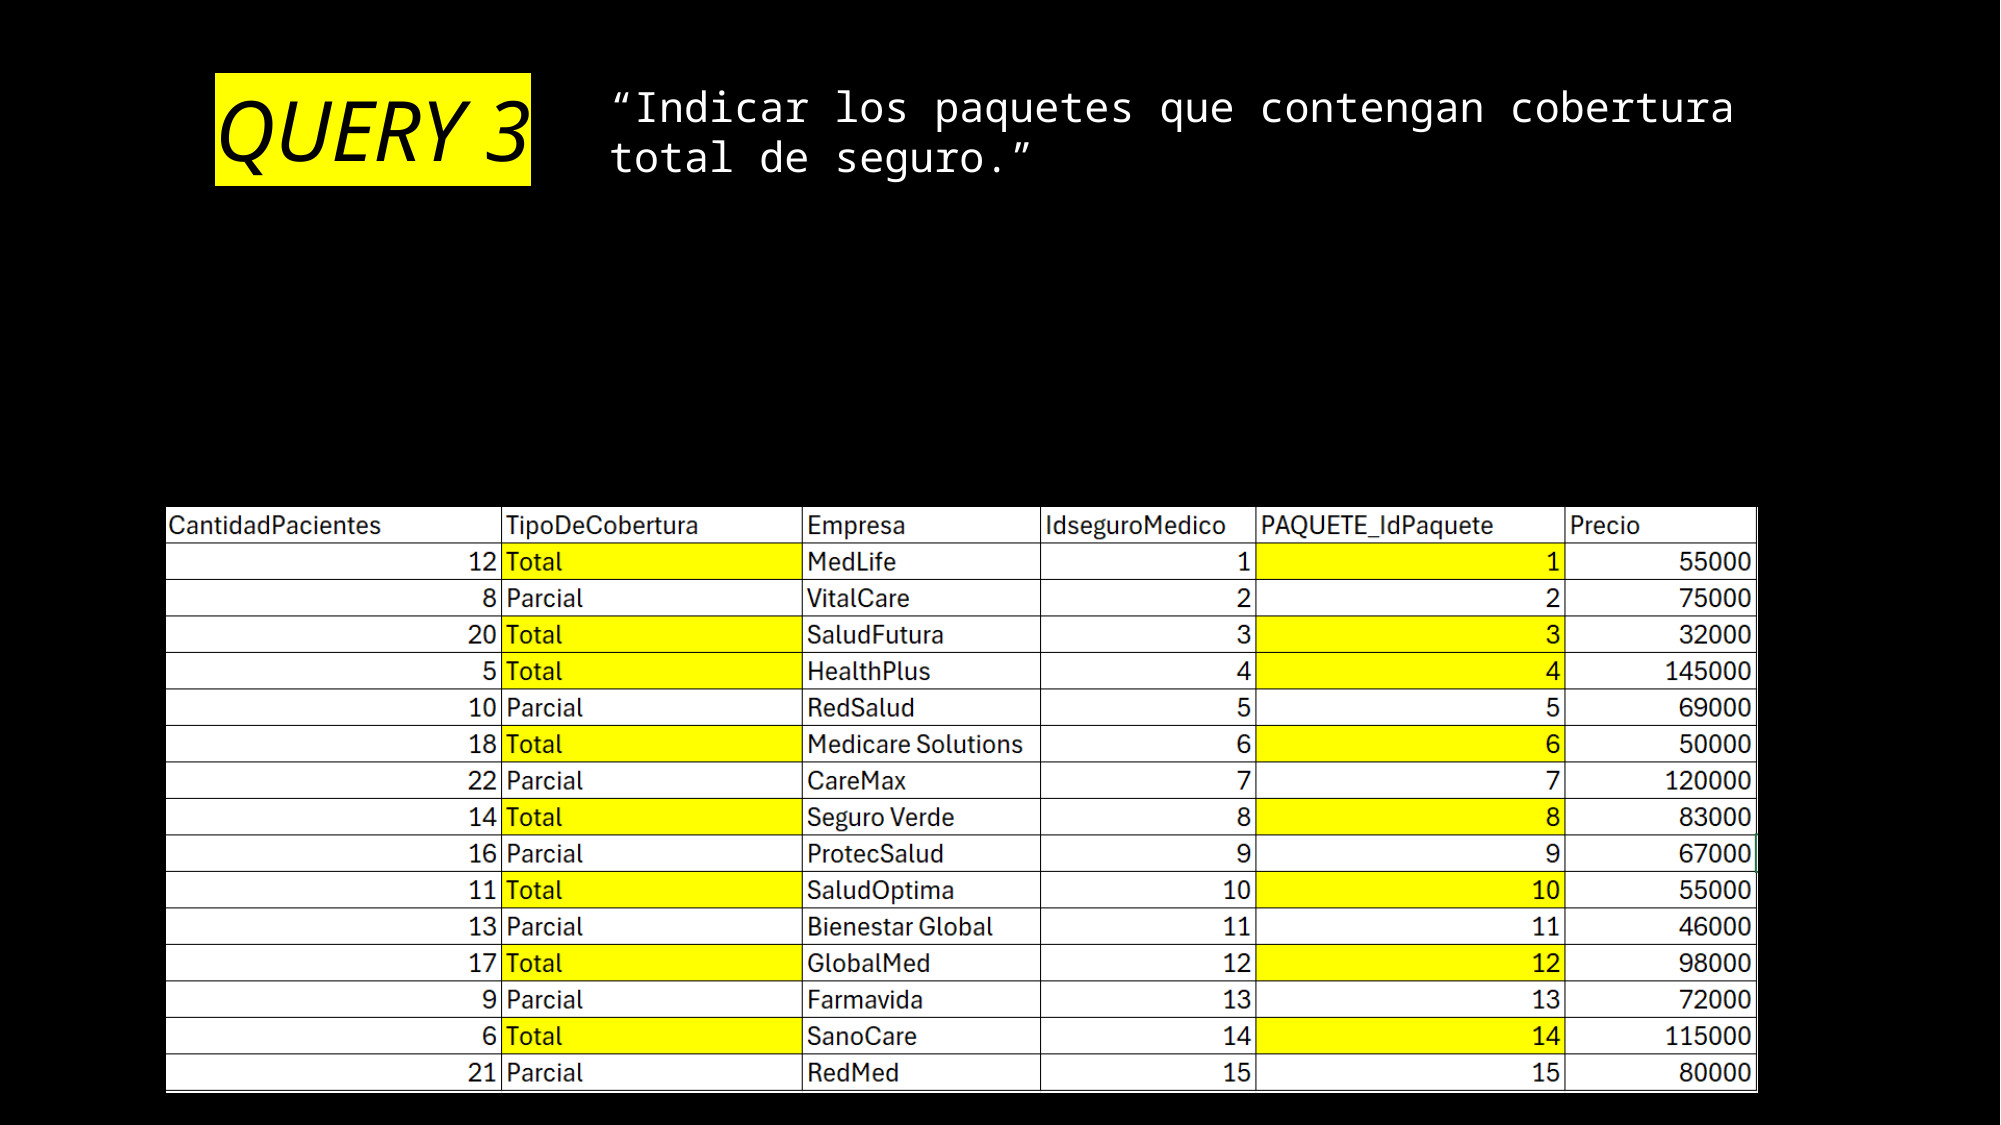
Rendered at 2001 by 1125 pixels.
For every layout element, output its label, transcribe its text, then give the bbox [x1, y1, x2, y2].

picture [166, 507, 1758, 1093]
title QUERY 3 [200, 59, 1758, 186]
text_box “Indicar los paquetes que contengan cobertura total de seguro.” [594, 73, 1836, 189]
